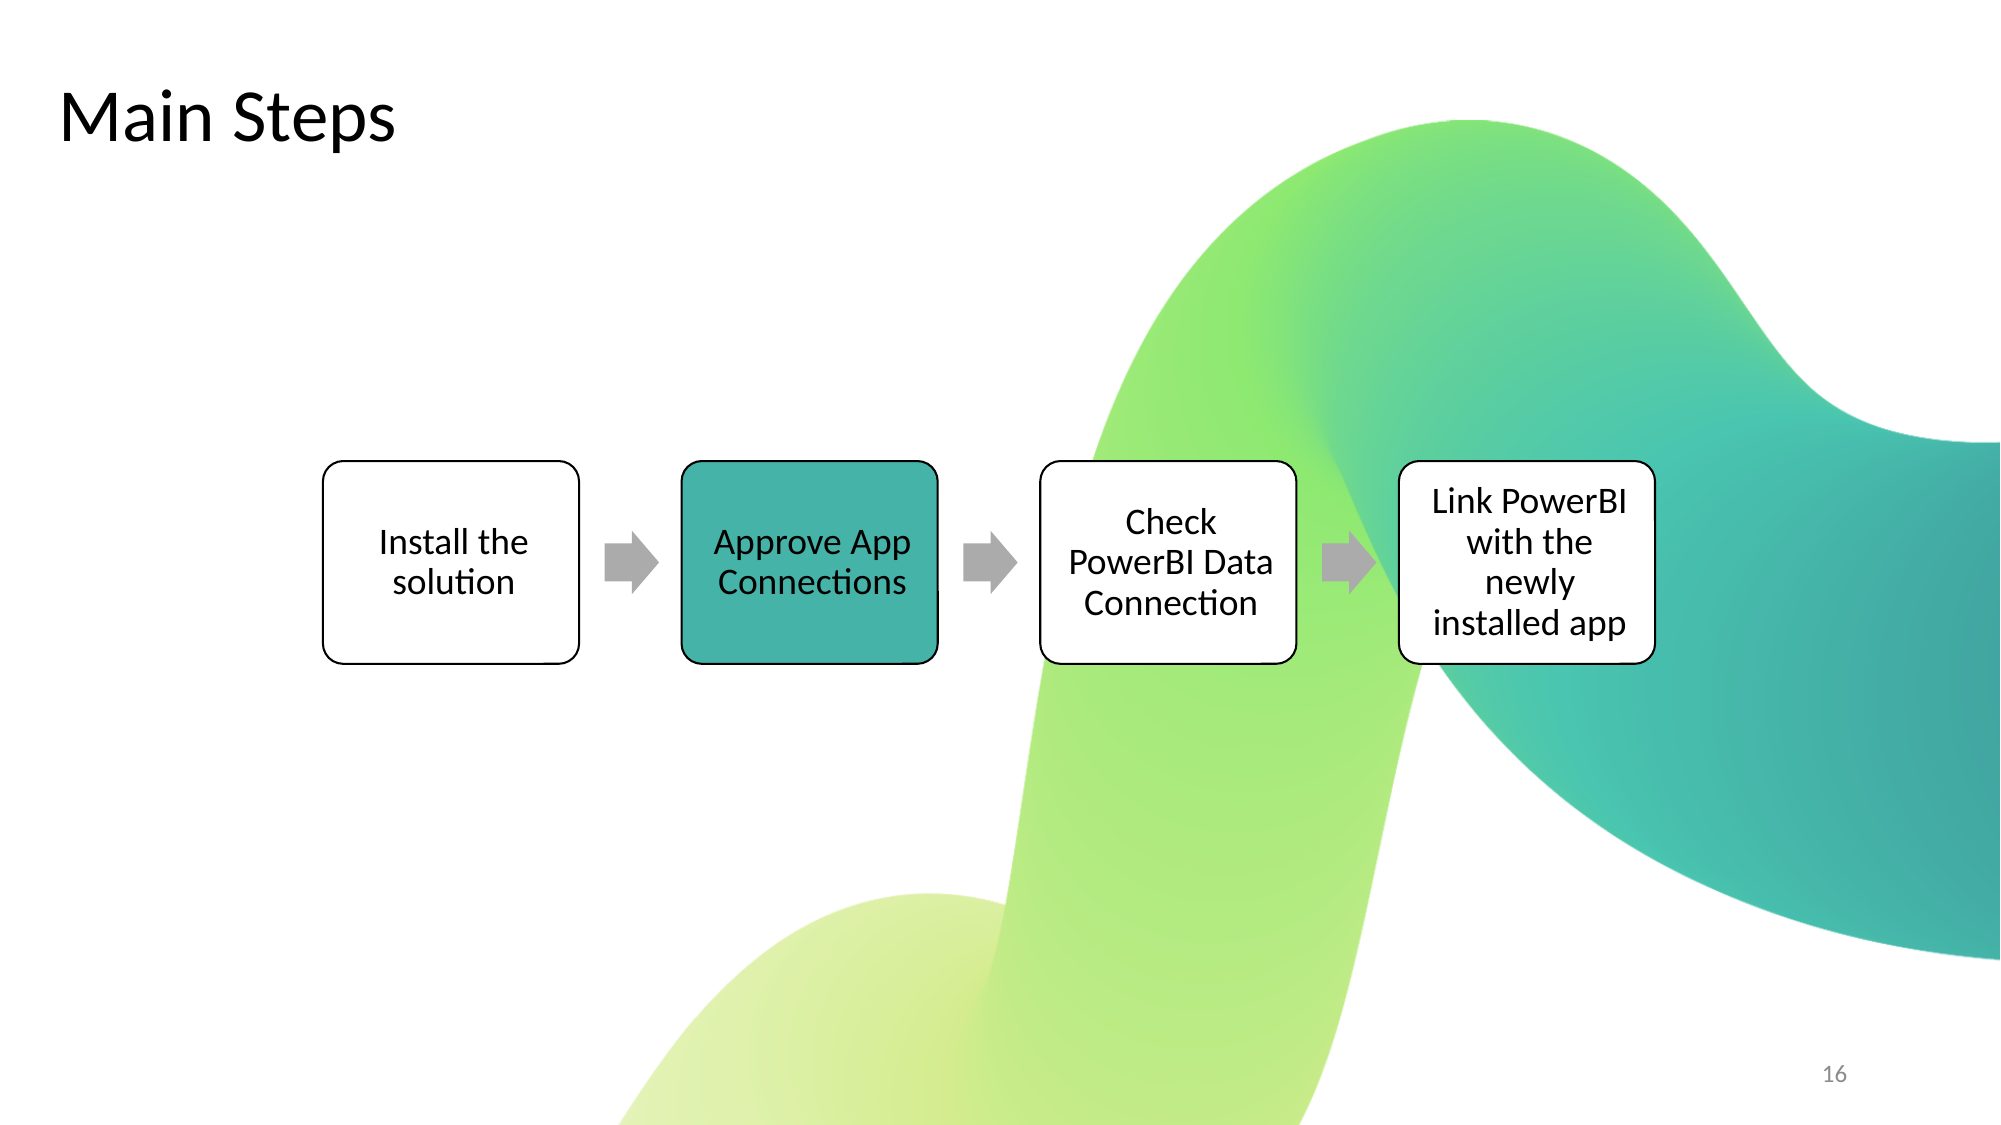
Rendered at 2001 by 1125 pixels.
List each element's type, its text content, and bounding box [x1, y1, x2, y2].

text_box Main Steps [44, 58, 602, 164]
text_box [322, 117, 1656, 1007]
picture [602, 0, 2000, 1125]
